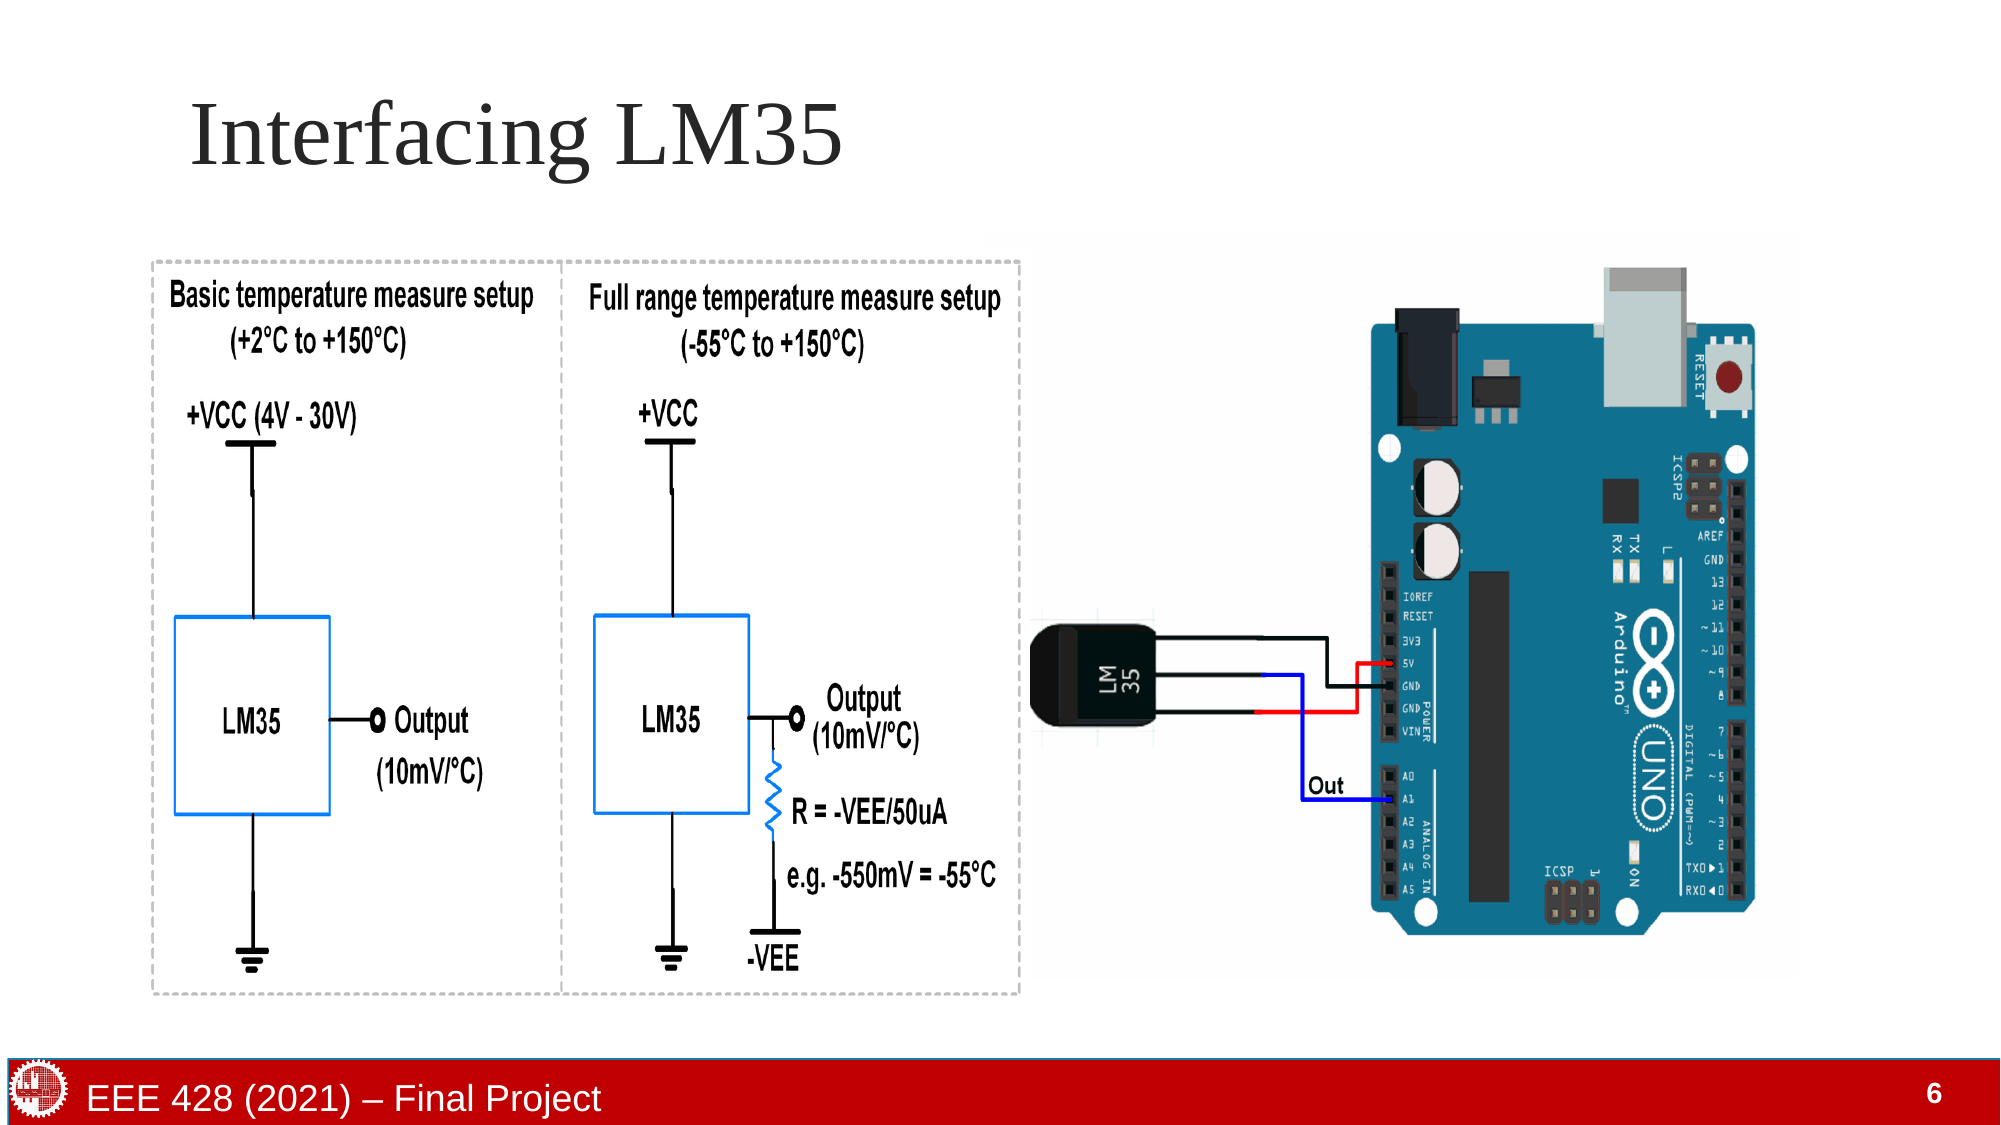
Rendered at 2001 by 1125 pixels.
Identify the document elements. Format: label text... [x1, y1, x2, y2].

slide_number EEE 428 (2021) – Final Project [70, 1066, 863, 1125]
title Interfacing LM35 [174, 75, 1825, 195]
slide_number ‹#› [1871, 1066, 1958, 1118]
picture [141, 233, 1799, 1016]
list [1034, 258, 1814, 1004]
picture [8, 1059, 71, 1118]
